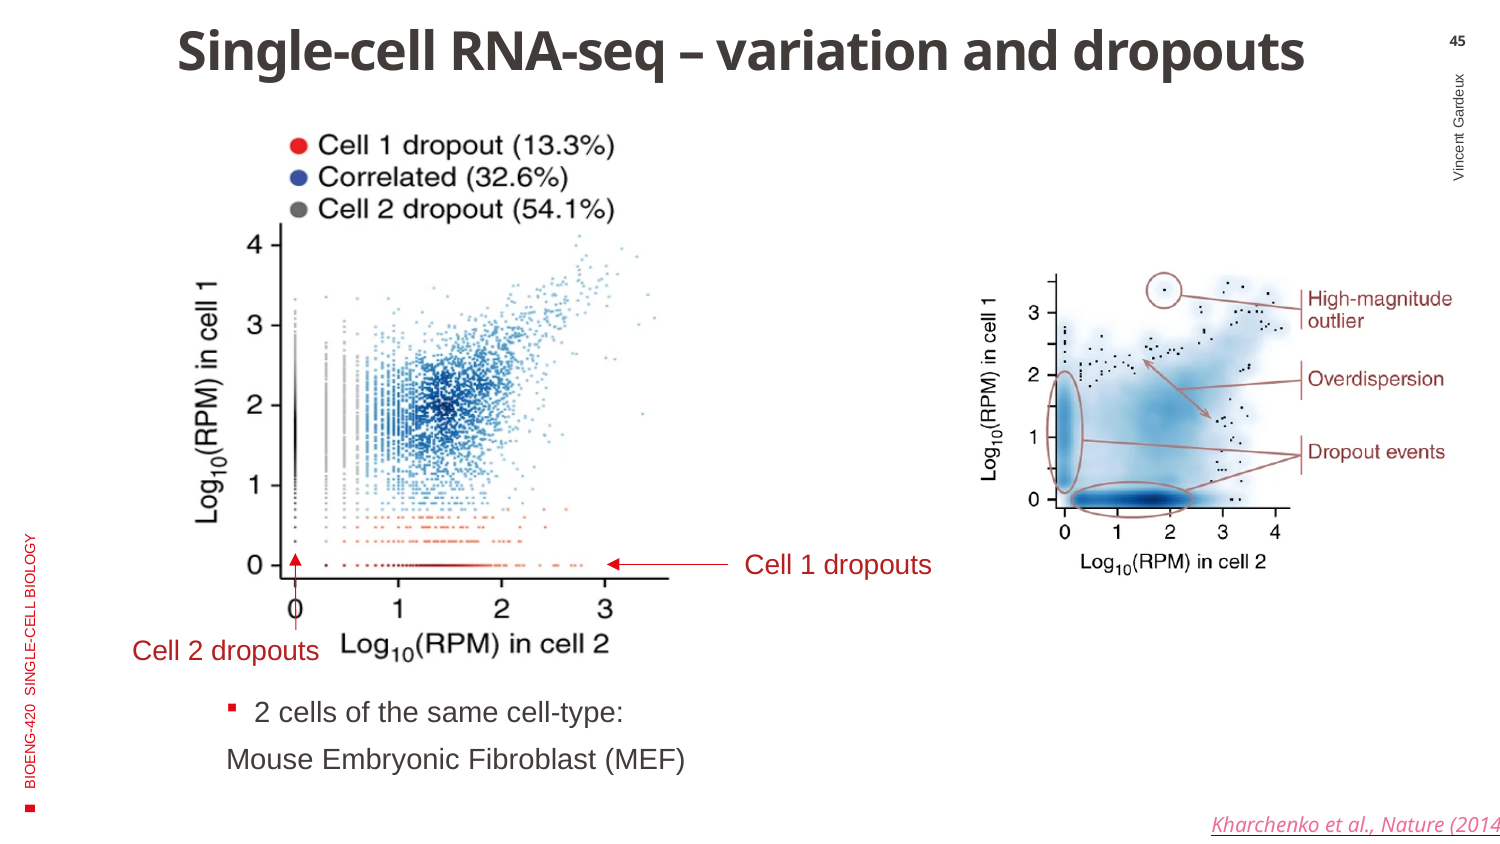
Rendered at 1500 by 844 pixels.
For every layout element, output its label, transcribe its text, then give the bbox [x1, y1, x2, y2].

slide_number BIOENG-420 SINGLE-CELL BIOLOGY [0, 256, 60, 805]
footer Vincent Gardeux [1415, 59, 1500, 641]
text_box Kharchenko et al., Nature (2014) [1203, 804, 1500, 844]
text_box Cell 1 dropouts [729, 539, 947, 588]
slide_number 45 [1415, 32, 1500, 59]
list 2 cells of the same cell-type: Mouse Embryonic Fibroblast (MEF) [196, 689, 728, 841]
title Single-cell RNA-seq – variation and dropouts [148, 29, 1405, 100]
text_box Cell 2 dropouts [117, 624, 335, 674]
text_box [168, 121, 700, 670]
picture [978, 260, 1454, 583]
